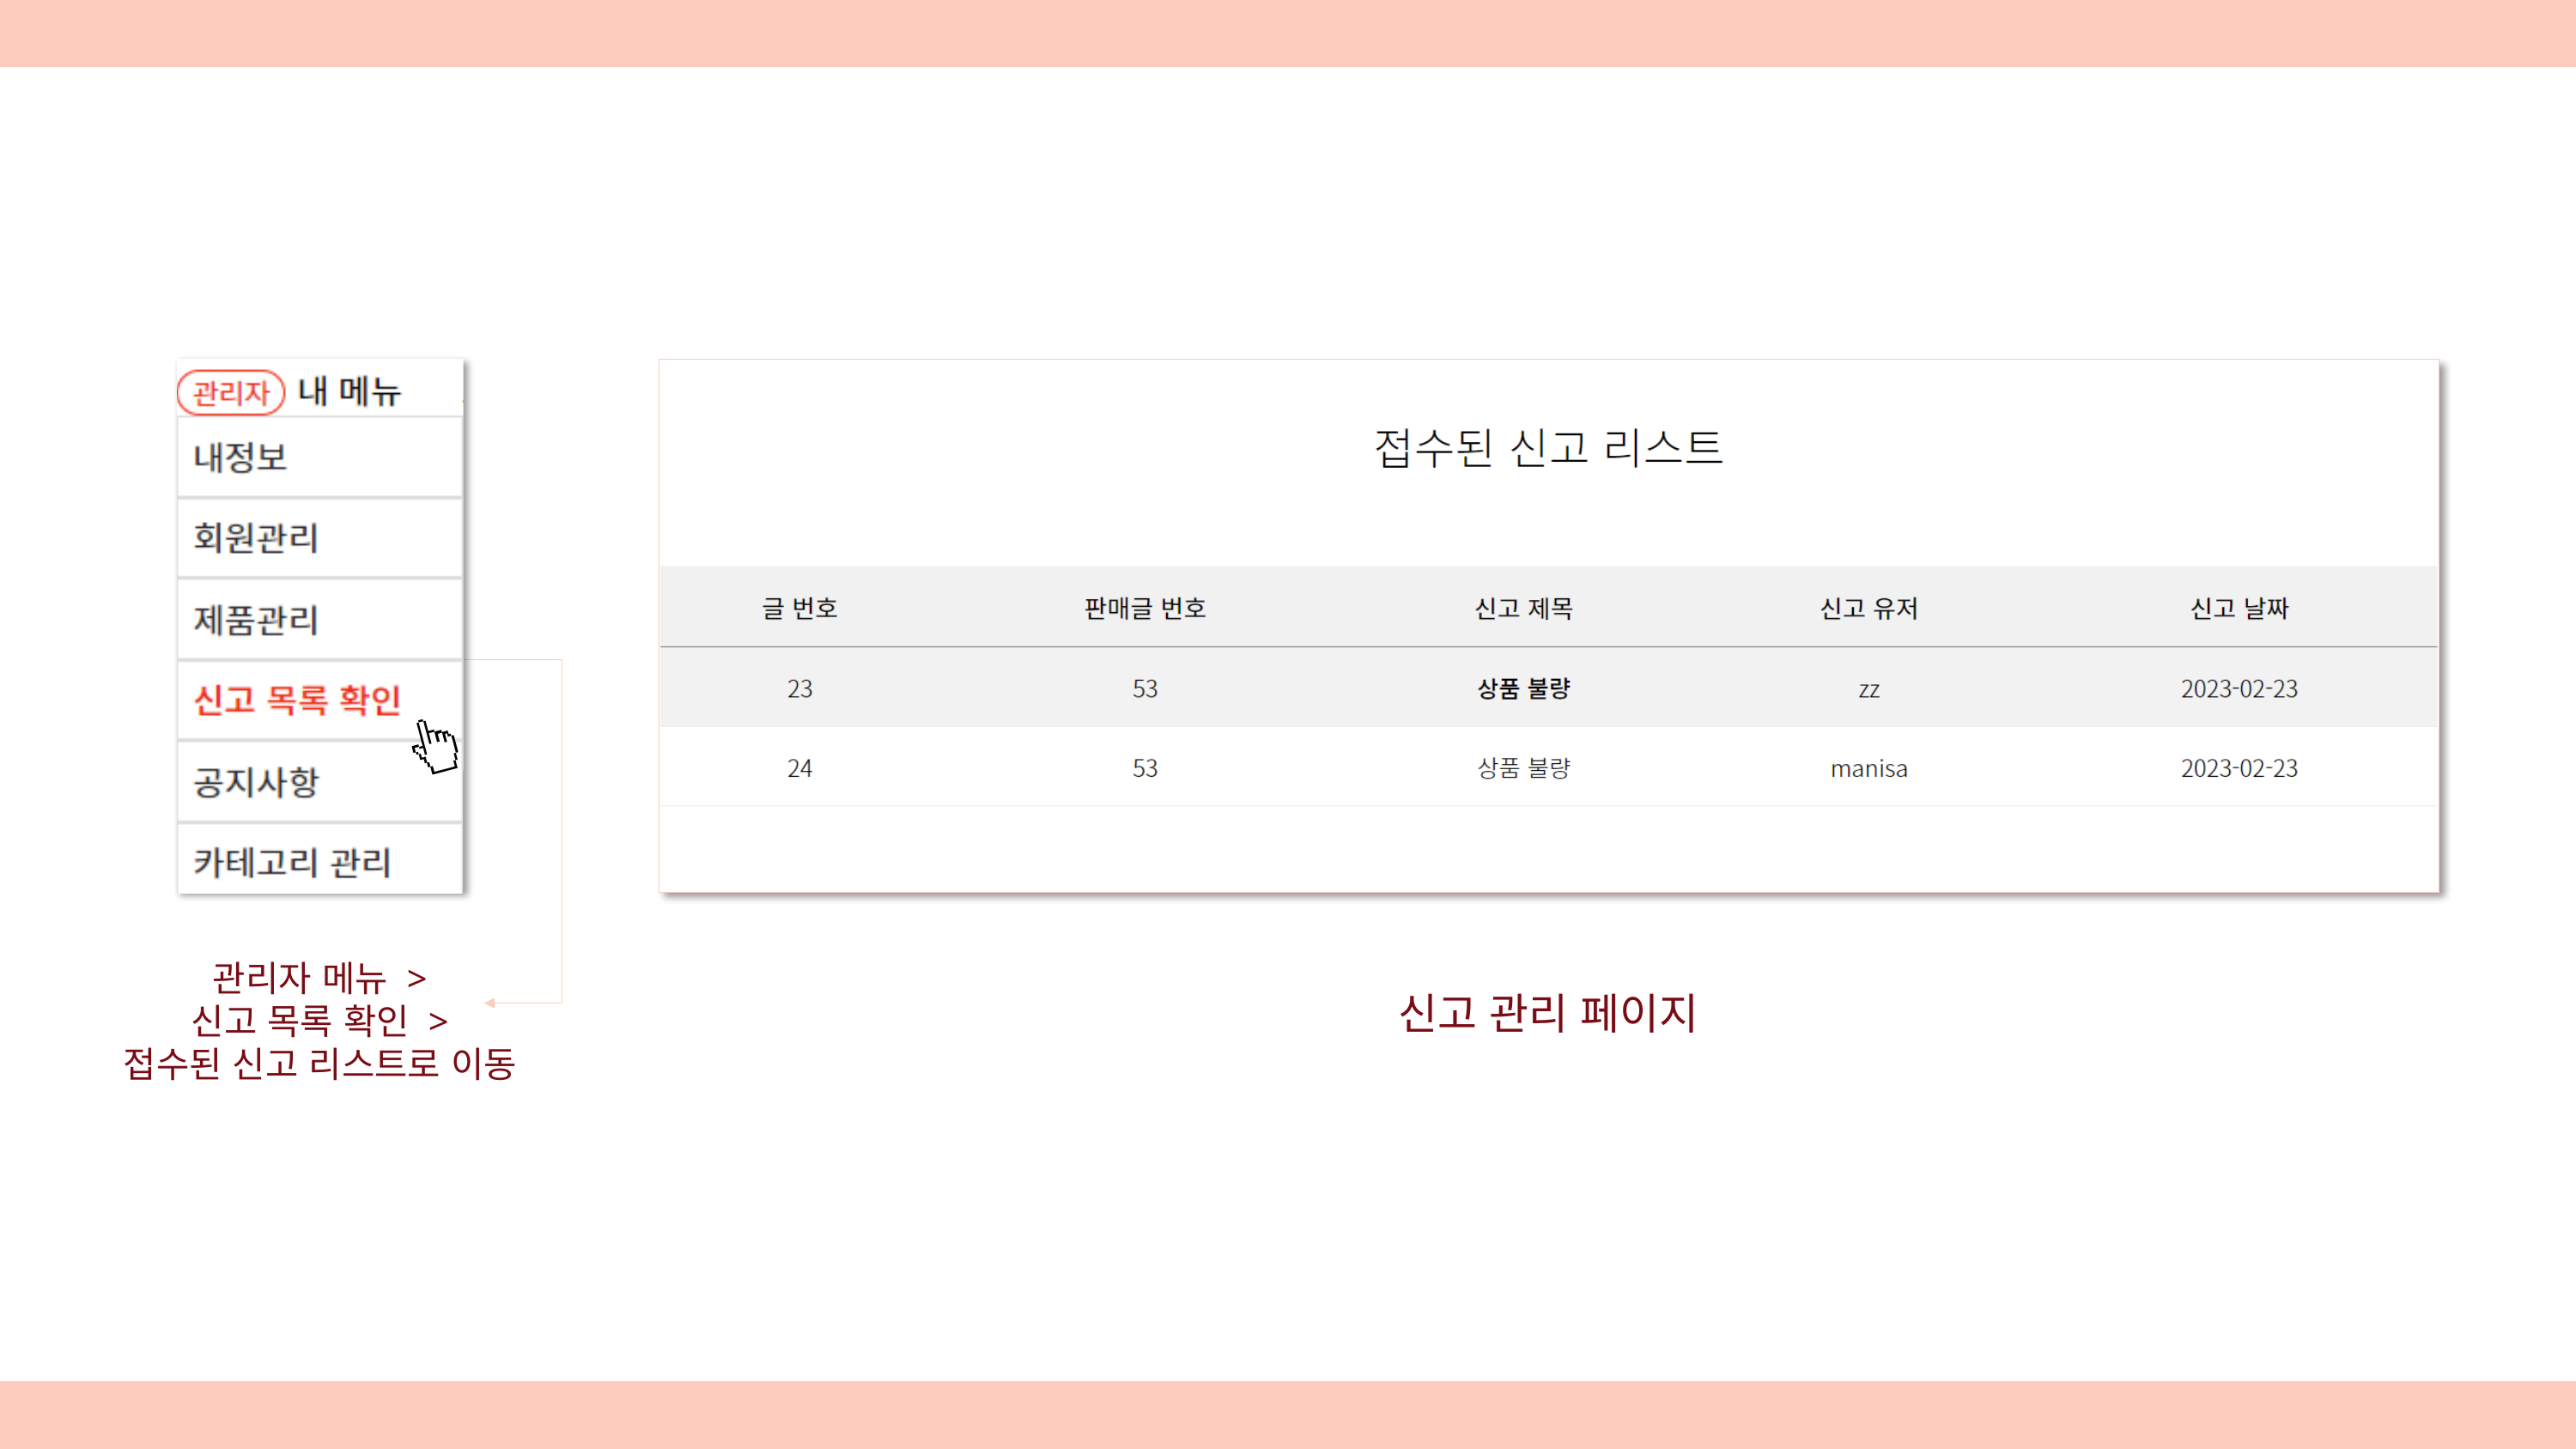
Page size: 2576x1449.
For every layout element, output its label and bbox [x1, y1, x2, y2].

text_box [659, 359, 2439, 1058]
text_box [0, 66, 2576, 1382]
text_box [96, 359, 562, 1091]
